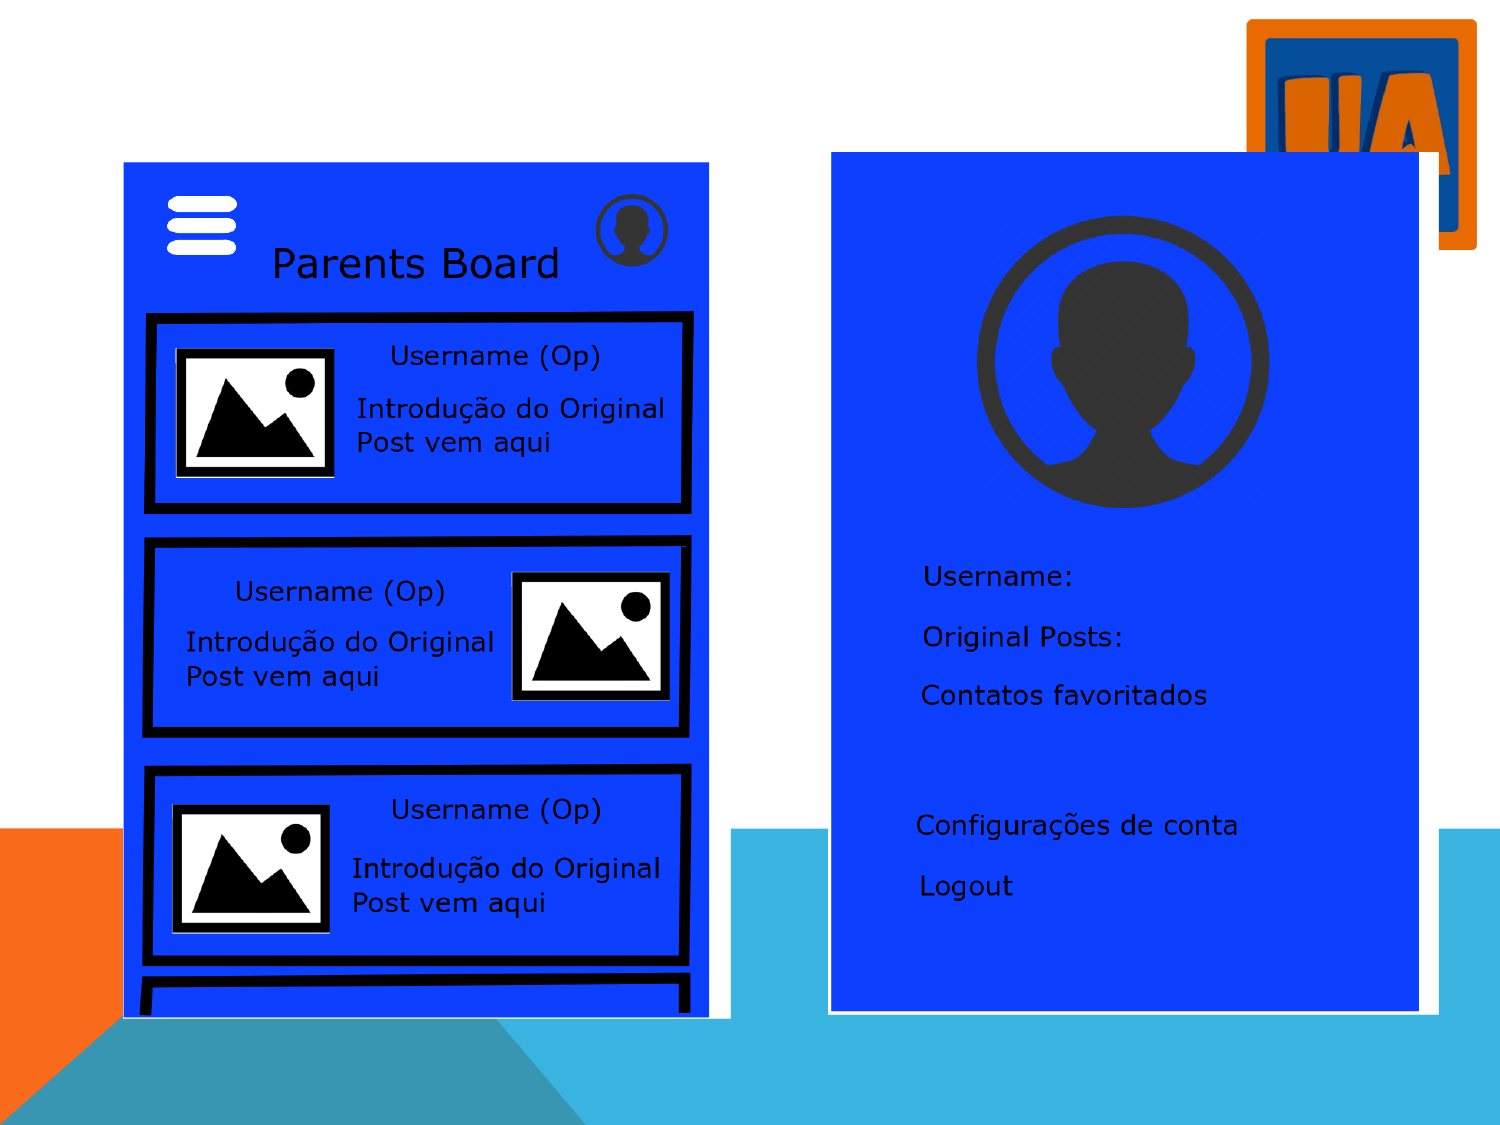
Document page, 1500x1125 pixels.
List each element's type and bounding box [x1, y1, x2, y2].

picture [828, 19, 1477, 1015]
picture [123, 160, 731, 1019]
